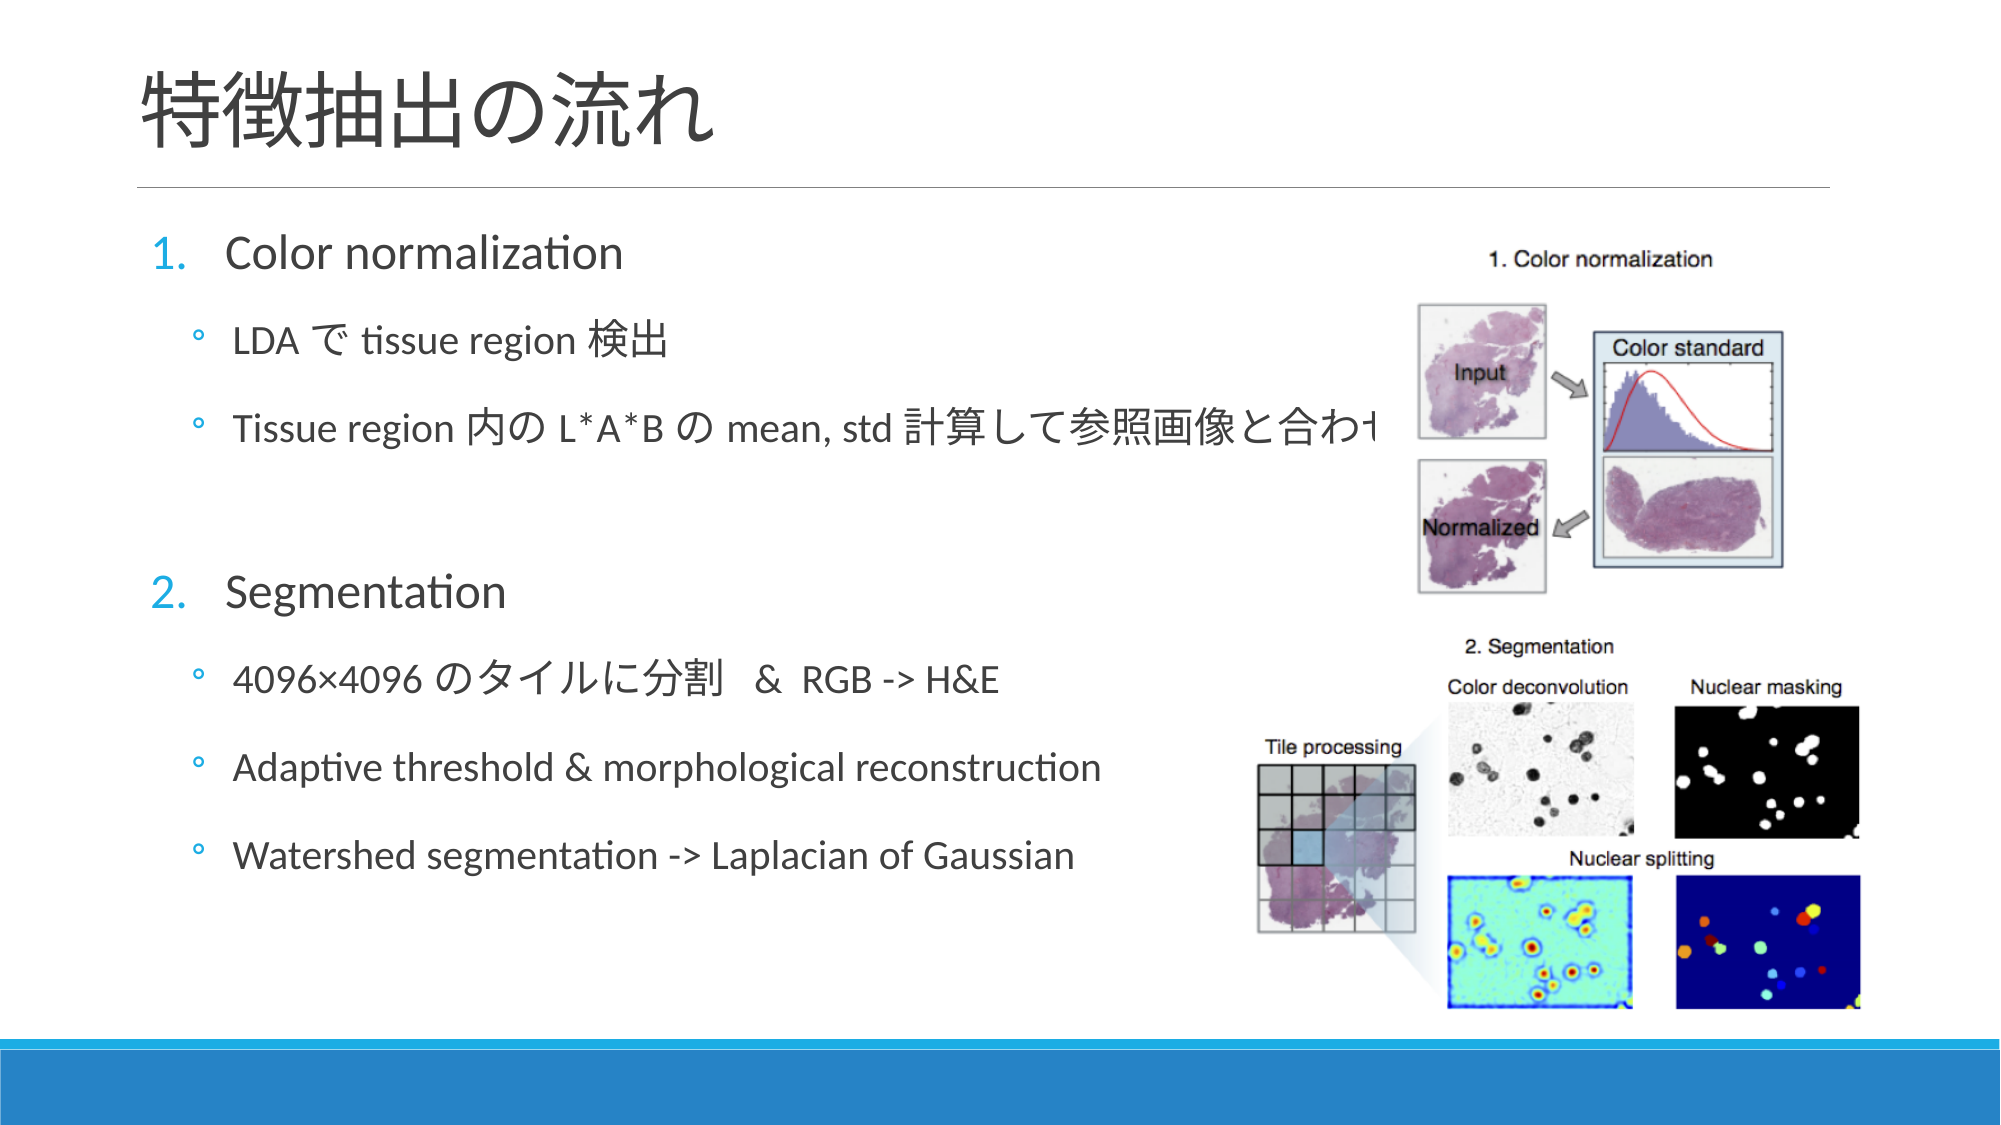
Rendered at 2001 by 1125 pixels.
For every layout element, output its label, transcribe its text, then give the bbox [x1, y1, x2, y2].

list Color normalization LDAでtissue region検出 Tissue region内のL*A*Bのmean, std計算して参照画像と合わせる Segmentation 4096×4096のタイルに分割 & RGB -> H&E Adaptive threshold & morphological reconstruction Watershed segmentation -> Laplacian of Gaussian [132, 212, 1372, 949]
title 特徴抽出の流れ [124, 46, 1840, 167]
picture [1228, 211, 1885, 1025]
